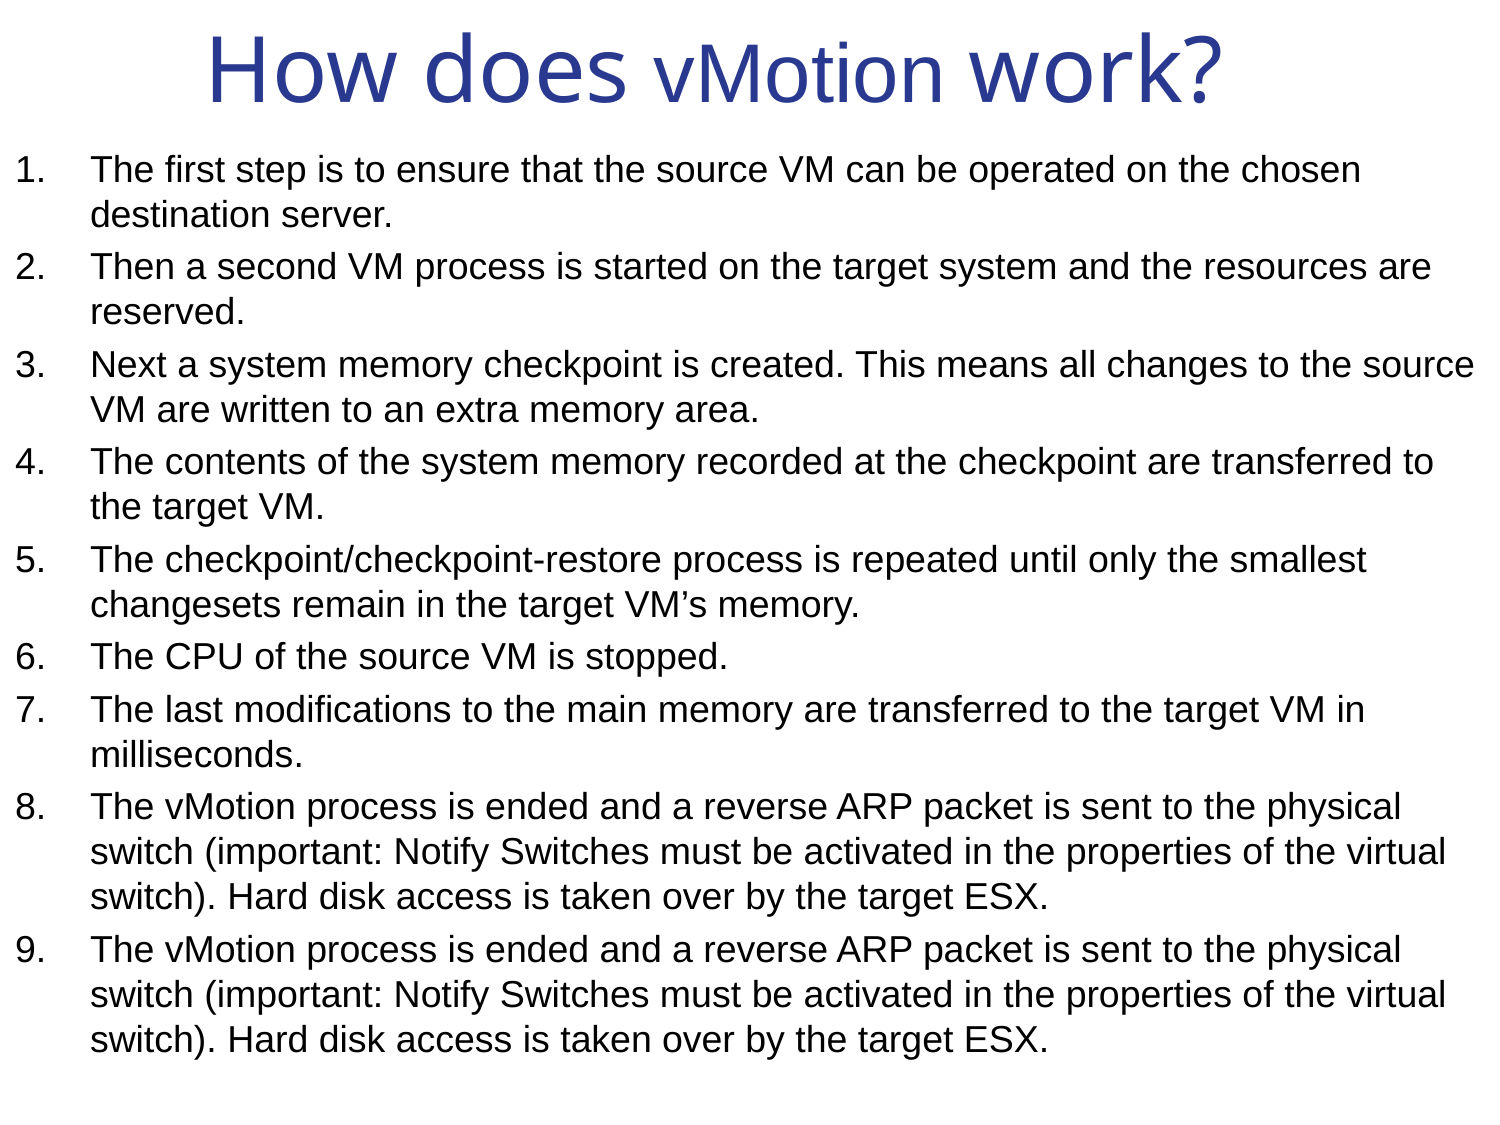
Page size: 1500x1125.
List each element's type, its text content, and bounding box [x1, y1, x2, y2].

title How does vMotion work? [76, 0, 1352, 137]
subtitle The first step is to ensure that the source VM can be operated on the chosen destination server. Then a second VM process is started on the target system and the resources are reserved. Next a system memory checkpoint is created. This means all changes to the source VM are written to an extra memory area. The contents of the system memory recorded at the checkpoint are transferred to the target VM. The checkpoint/checkpoint-restore process is repeated until only the smallest changesets remain in the target VM’s memory. The CPU of the source VM is stopped. The last modifications to the main memory are transferred to the target VM in milliseconds. The vMotion process is ended and a reverse ARP packet is sent to the physical switch (important: Notify Switches must be activated in the properties of the virtual switch). Hard disk access is taken over by the target ESX. The vMotion process is ended and a reverse ARP packet is sent to the physical switch (important: Notify Switches must be activated in the properties of the virtual switch). Hard disk access is taken over by the target ESX. [0, 137, 1500, 1094]
